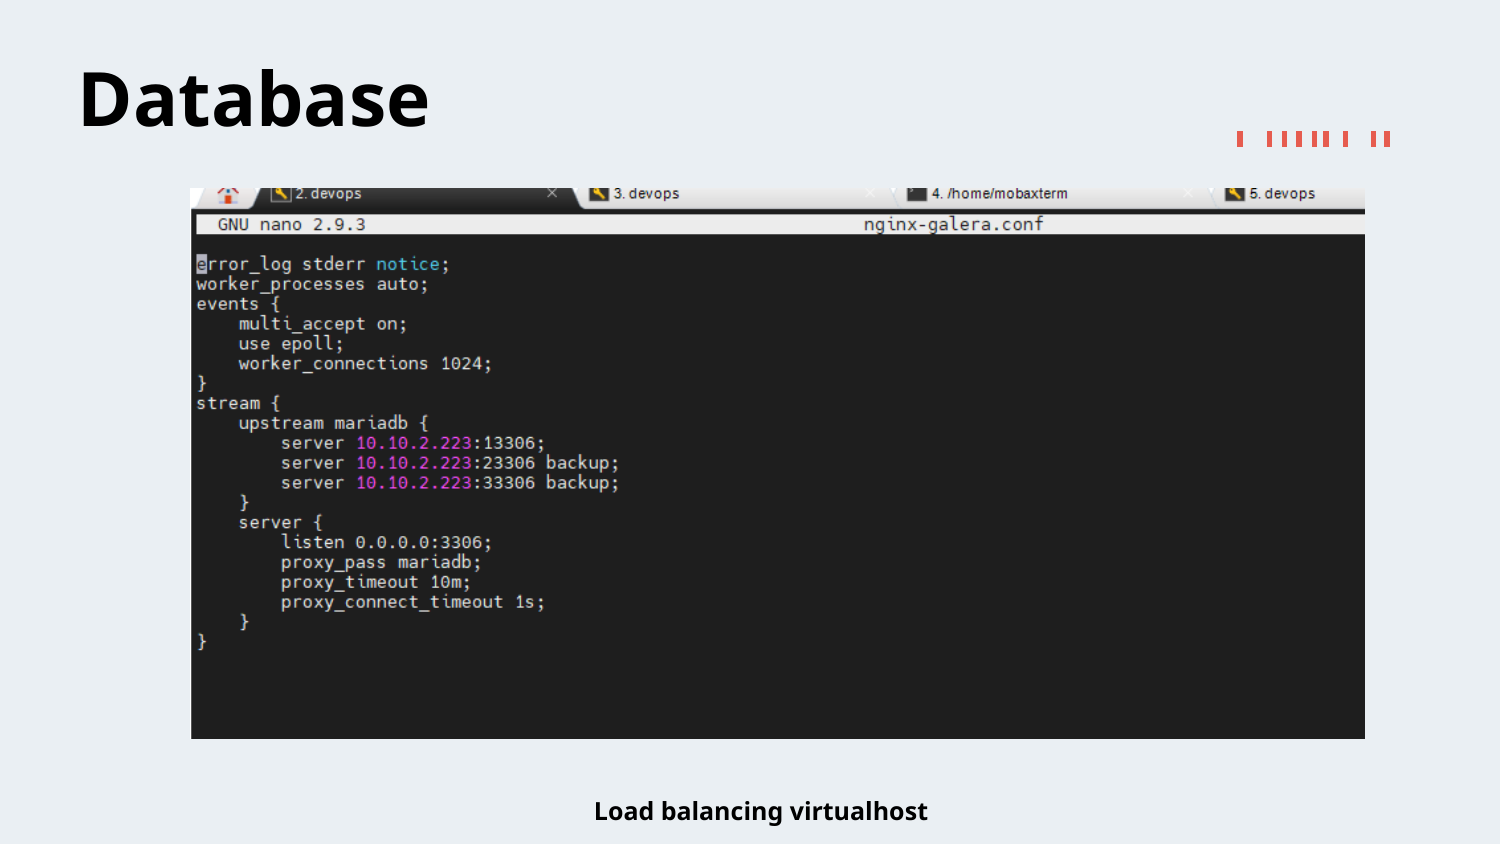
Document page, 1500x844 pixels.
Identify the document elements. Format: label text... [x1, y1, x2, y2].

title Database [62, 36, 1336, 137]
text_box Load balancing virtualhost [484, 767, 1015, 841]
picture [189, 187, 1365, 740]
